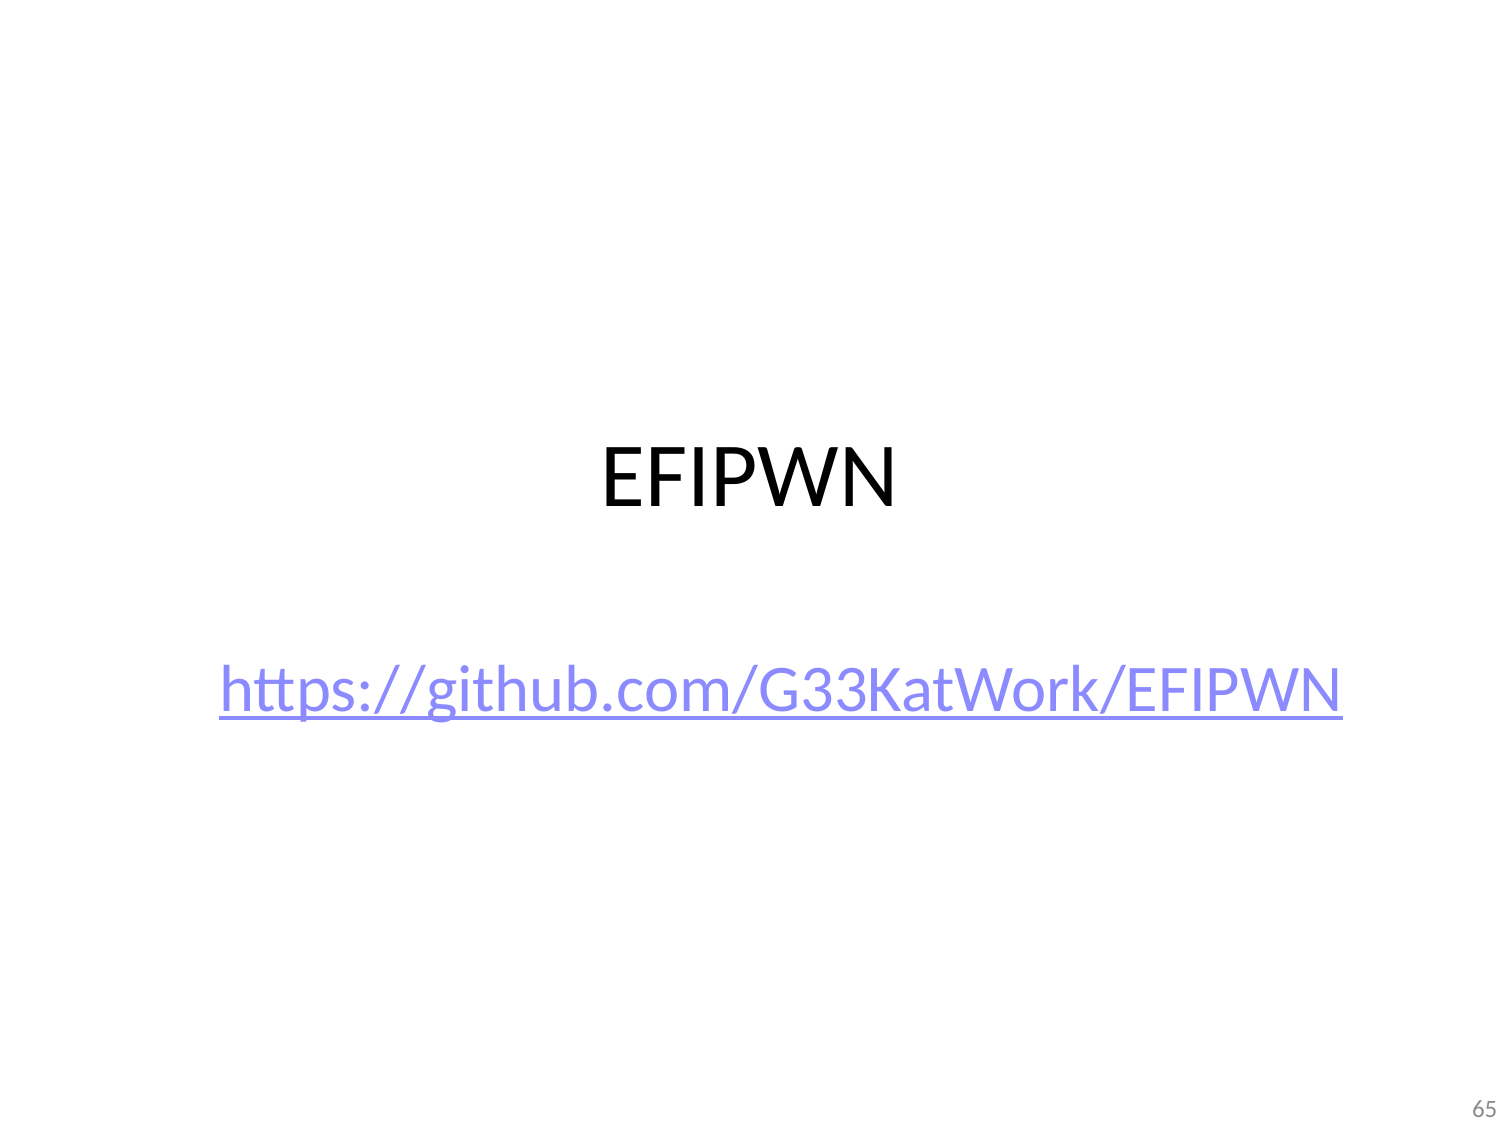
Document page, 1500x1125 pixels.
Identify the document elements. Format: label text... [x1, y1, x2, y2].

title EFIPWN [112, 349, 1388, 591]
subtitle https://github.com/G33KatWork/EFIPWN [162, 637, 1400, 925]
slide_number 65 [1162, 1077, 1500, 1125]
